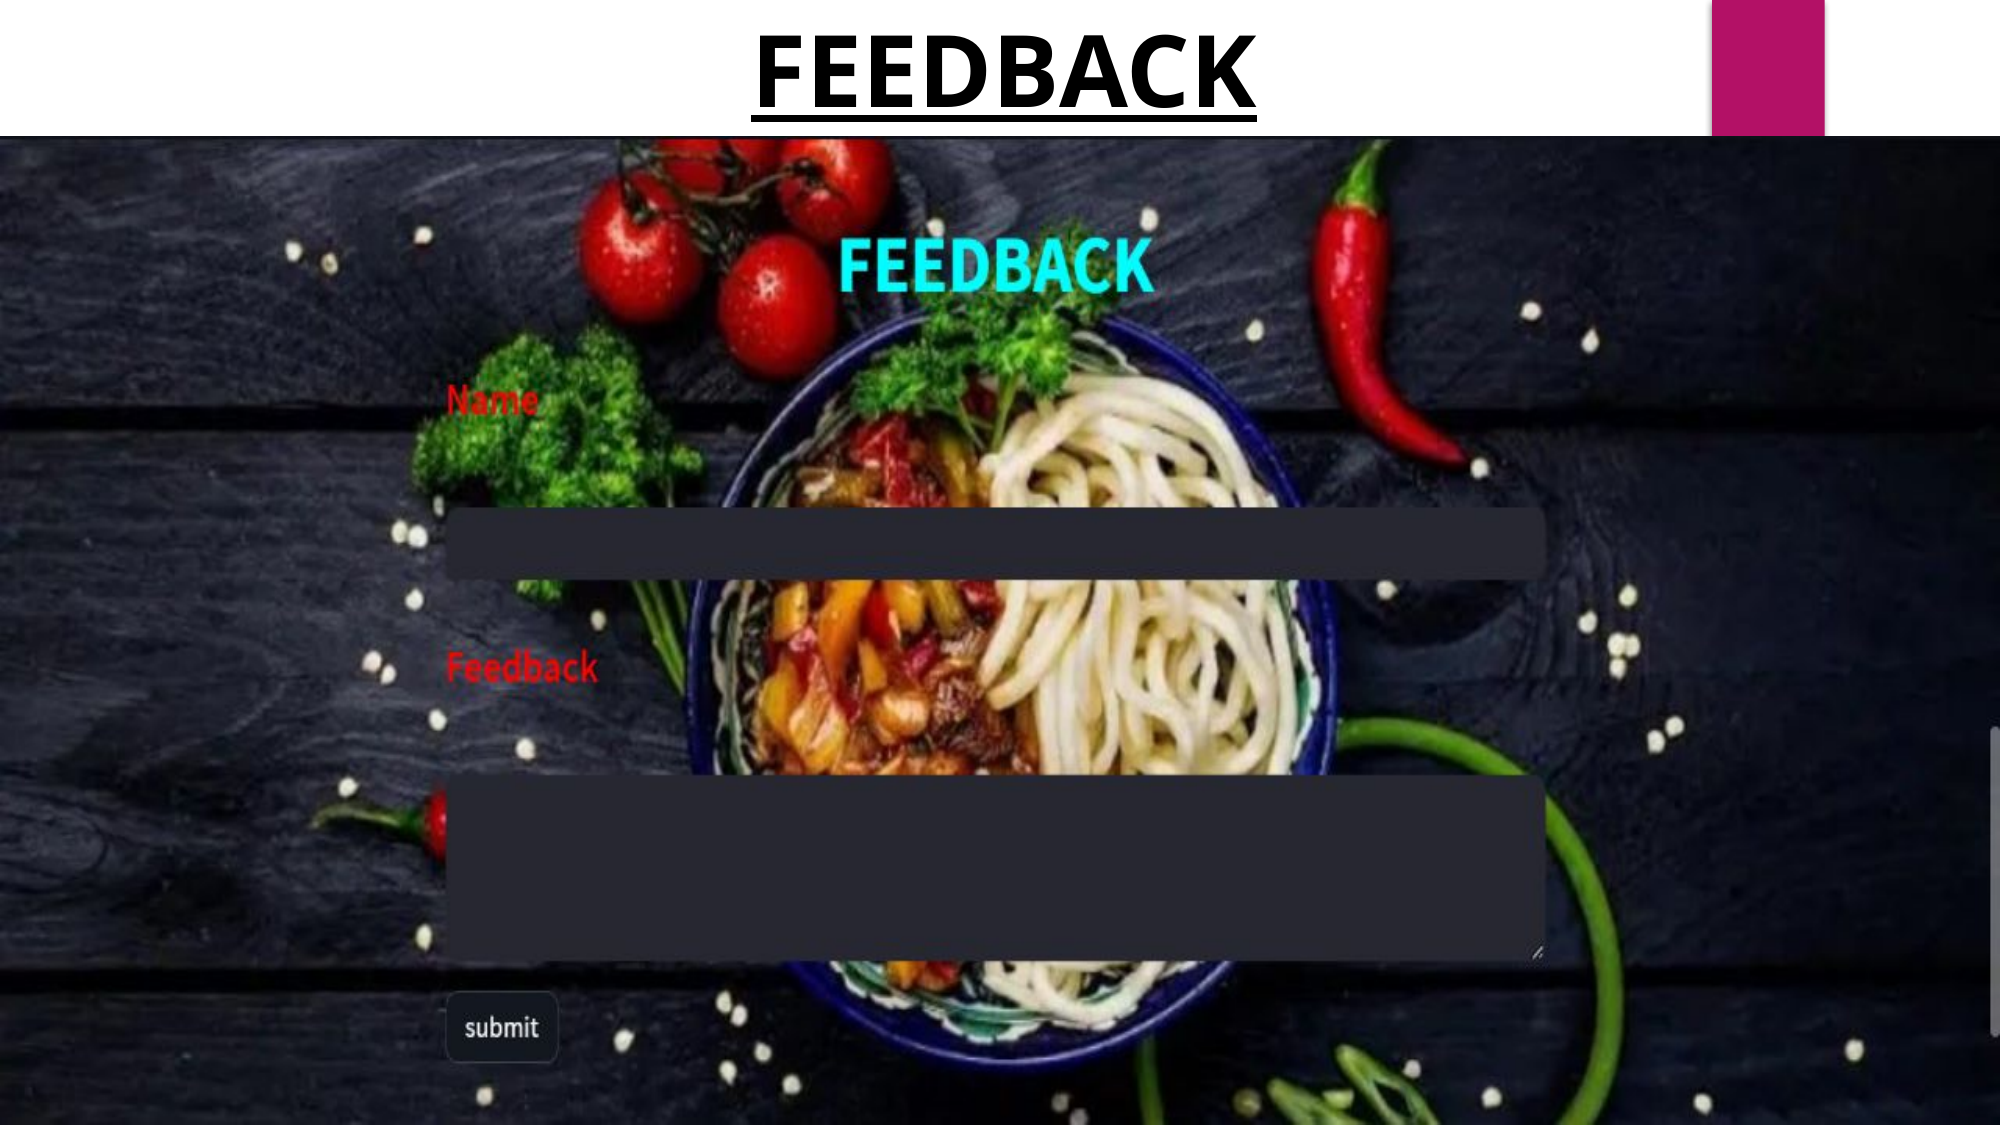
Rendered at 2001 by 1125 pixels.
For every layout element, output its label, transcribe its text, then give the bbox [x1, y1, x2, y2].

text_box FEEDBACK [736, 0, 1300, 133]
picture [0, 135, 2000, 1125]
